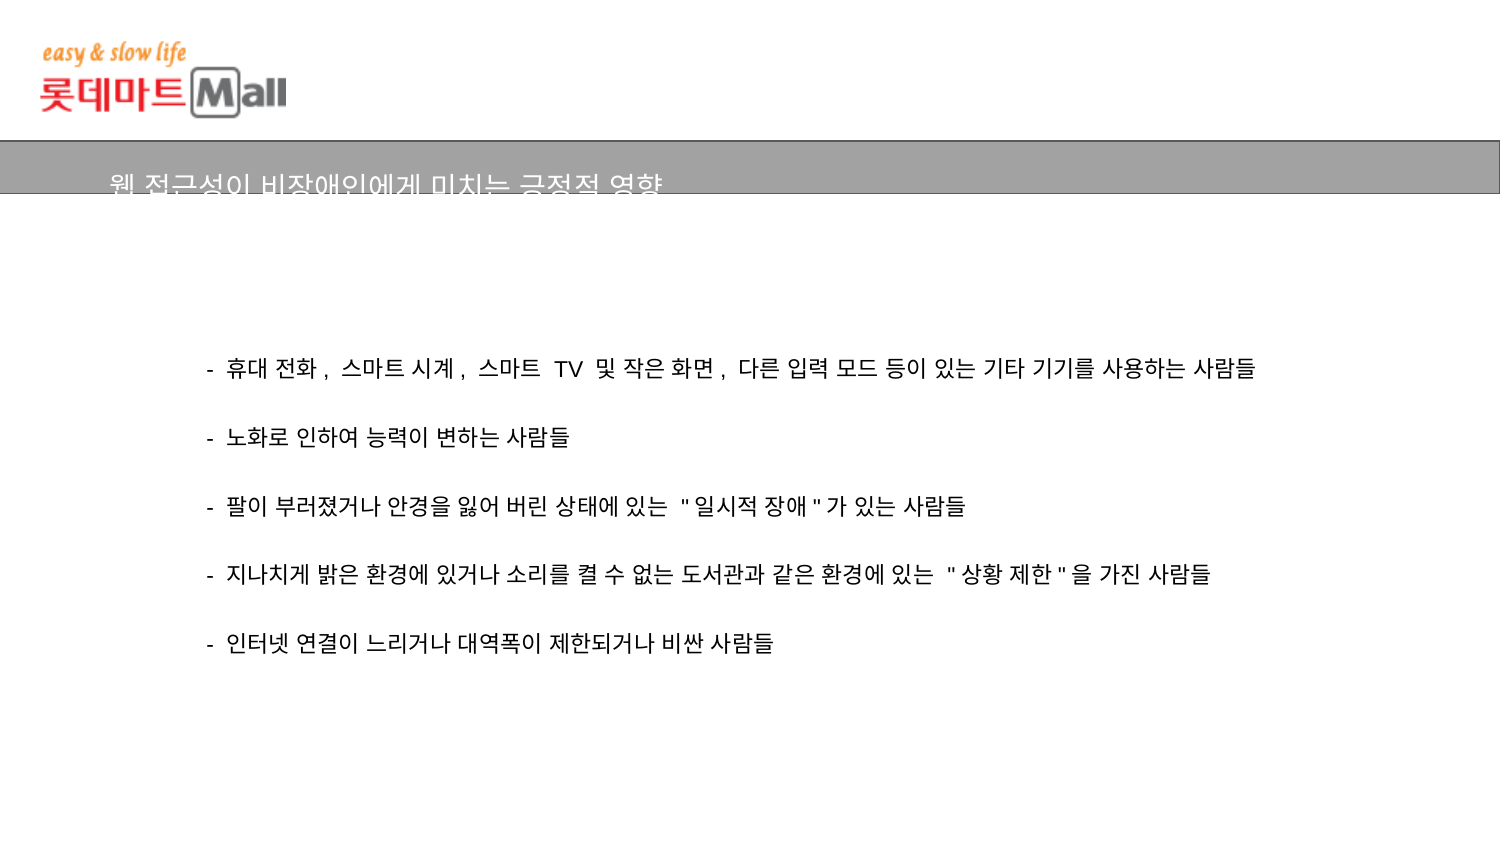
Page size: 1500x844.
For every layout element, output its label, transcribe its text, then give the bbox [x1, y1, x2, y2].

text_box 웹 접근성이 비장애인에게 미치는 긍정적 영향 [94, 137, 1406, 199]
picture [39, 41, 286, 120]
text_box - 휴대 전화, 스마트 시계, 스마트 TV 및 작은 화면, 다른 입력 모드 등이 있는 기타 기기를 사용하는 사람들 - 노화로 인하여 능력이 변하는 사람들 - 팔이 부러졌거나 안경을 잃어 버린 상태에 있는 "일시적 장애"가 있는 사람들 - 지나치게 밝은 환경에 있거나 소리를 켤 수 없는 도서관과 같은 환경에 있는 "상황 제한"을 가진 사람들 - 인터넷 연결이 느리거나 대역폭이 제한되거나 비싼 사람들 [191, 298, 1309, 688]
